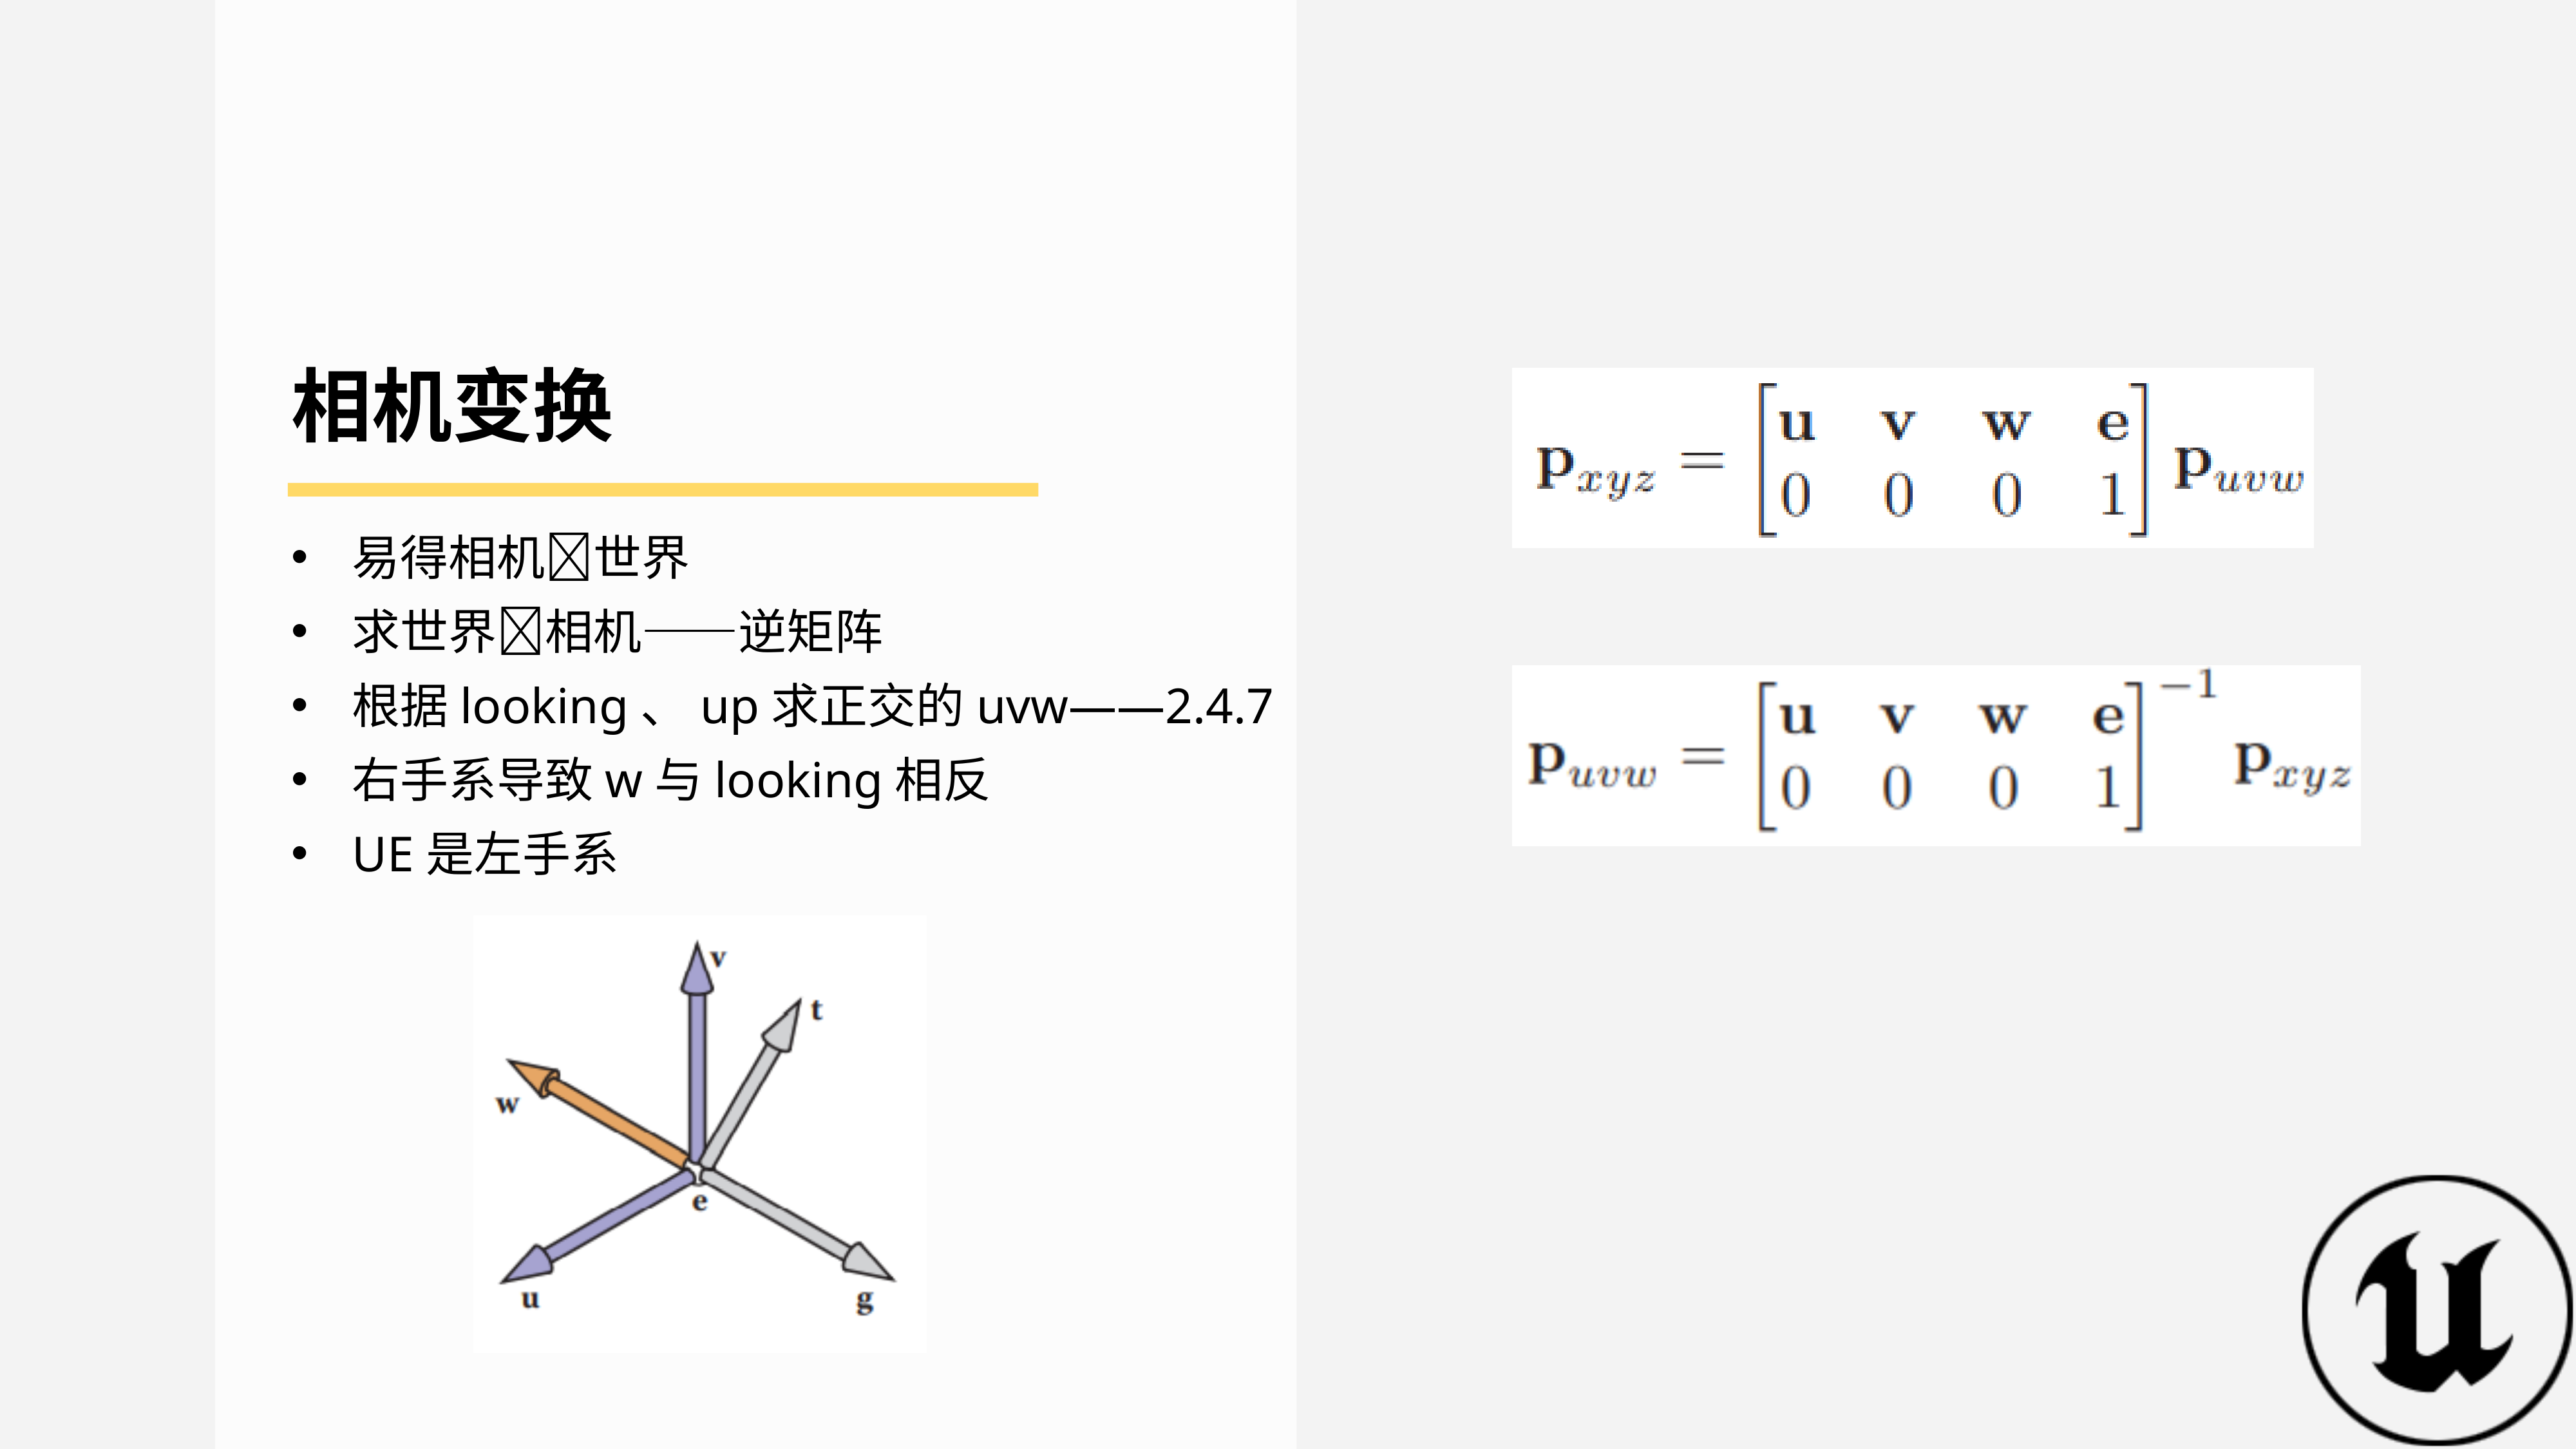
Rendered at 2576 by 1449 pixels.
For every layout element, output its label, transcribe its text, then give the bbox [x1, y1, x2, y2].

picture [1511, 665, 2362, 846]
text_box 相机变换 [285, 350, 1114, 458]
picture [473, 915, 927, 1353]
picture [2298, 1171, 2576, 1449]
picture [1511, 367, 2315, 548]
text_box 易得相机世界 求世界相机——逆矩阵 根据looking、up求正交的uvw——2.4.7 右手系导致w与looking相反 UE是左手系 [285, 521, 1288, 887]
text_box [214, 0, 1297, 1449]
text_box [287, 482, 1039, 497]
